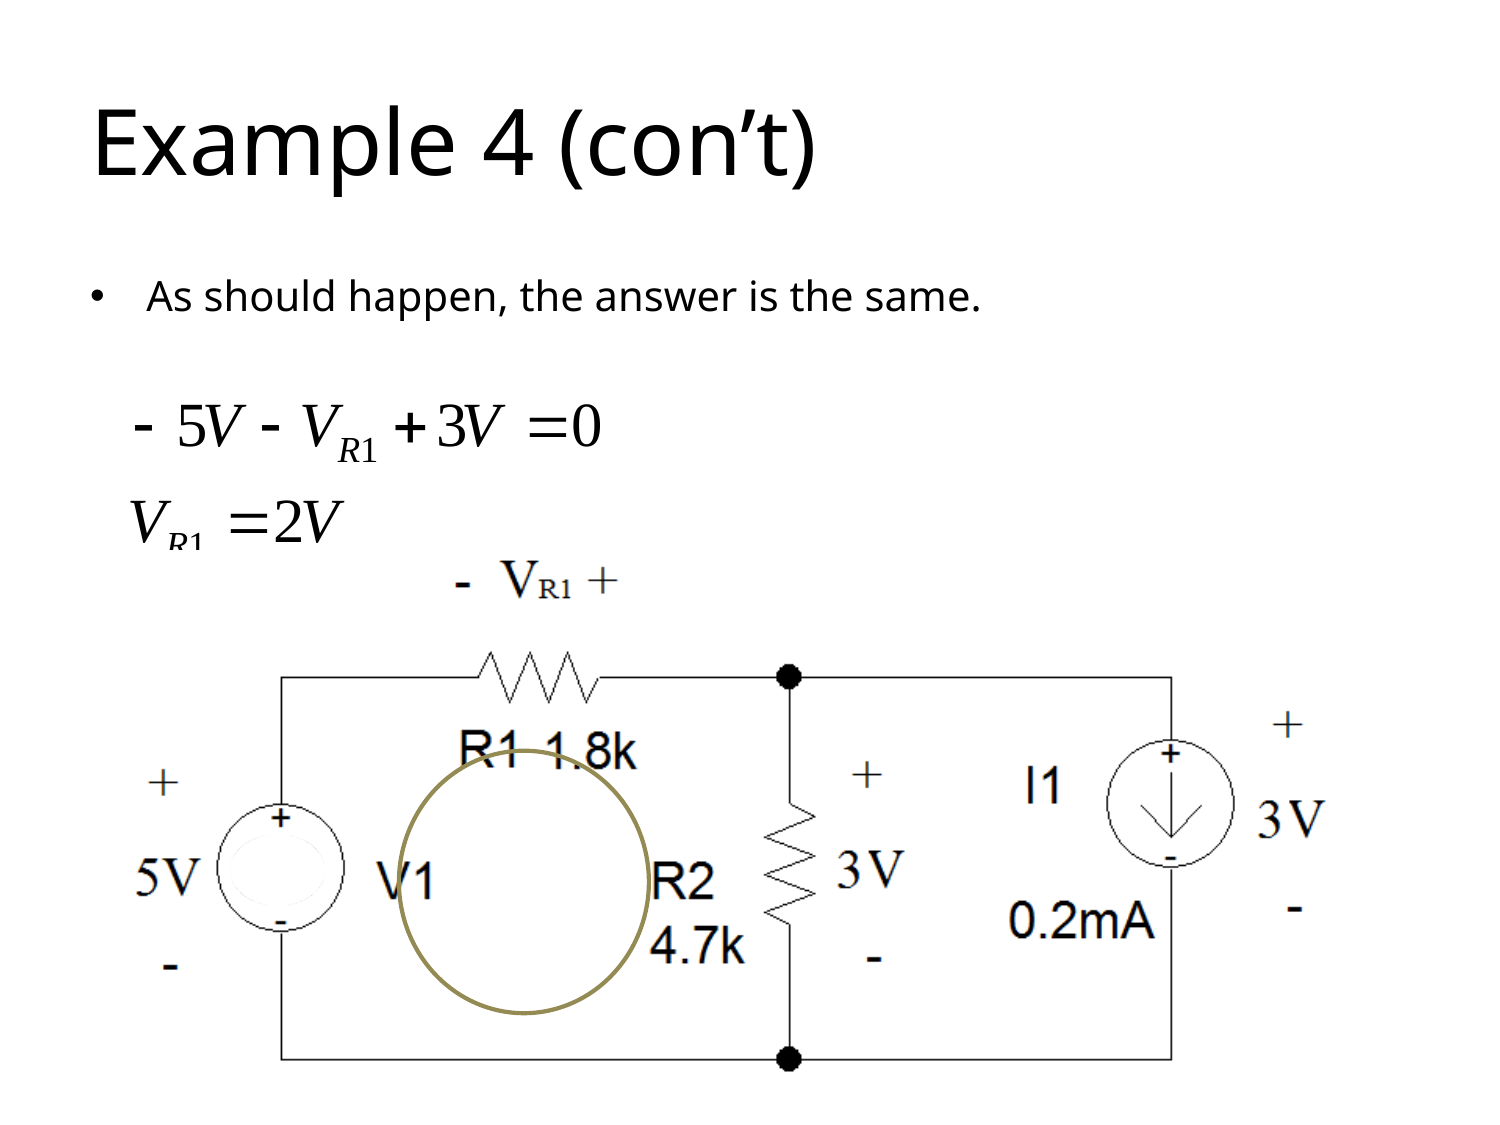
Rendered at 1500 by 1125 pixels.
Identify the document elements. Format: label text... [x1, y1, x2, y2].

list As should happen, the answer is the same. [75, 262, 1425, 339]
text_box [123, 550, 1336, 1089]
title Example 4 (con’t) [75, 45, 1425, 233]
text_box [123, 383, 612, 550]
